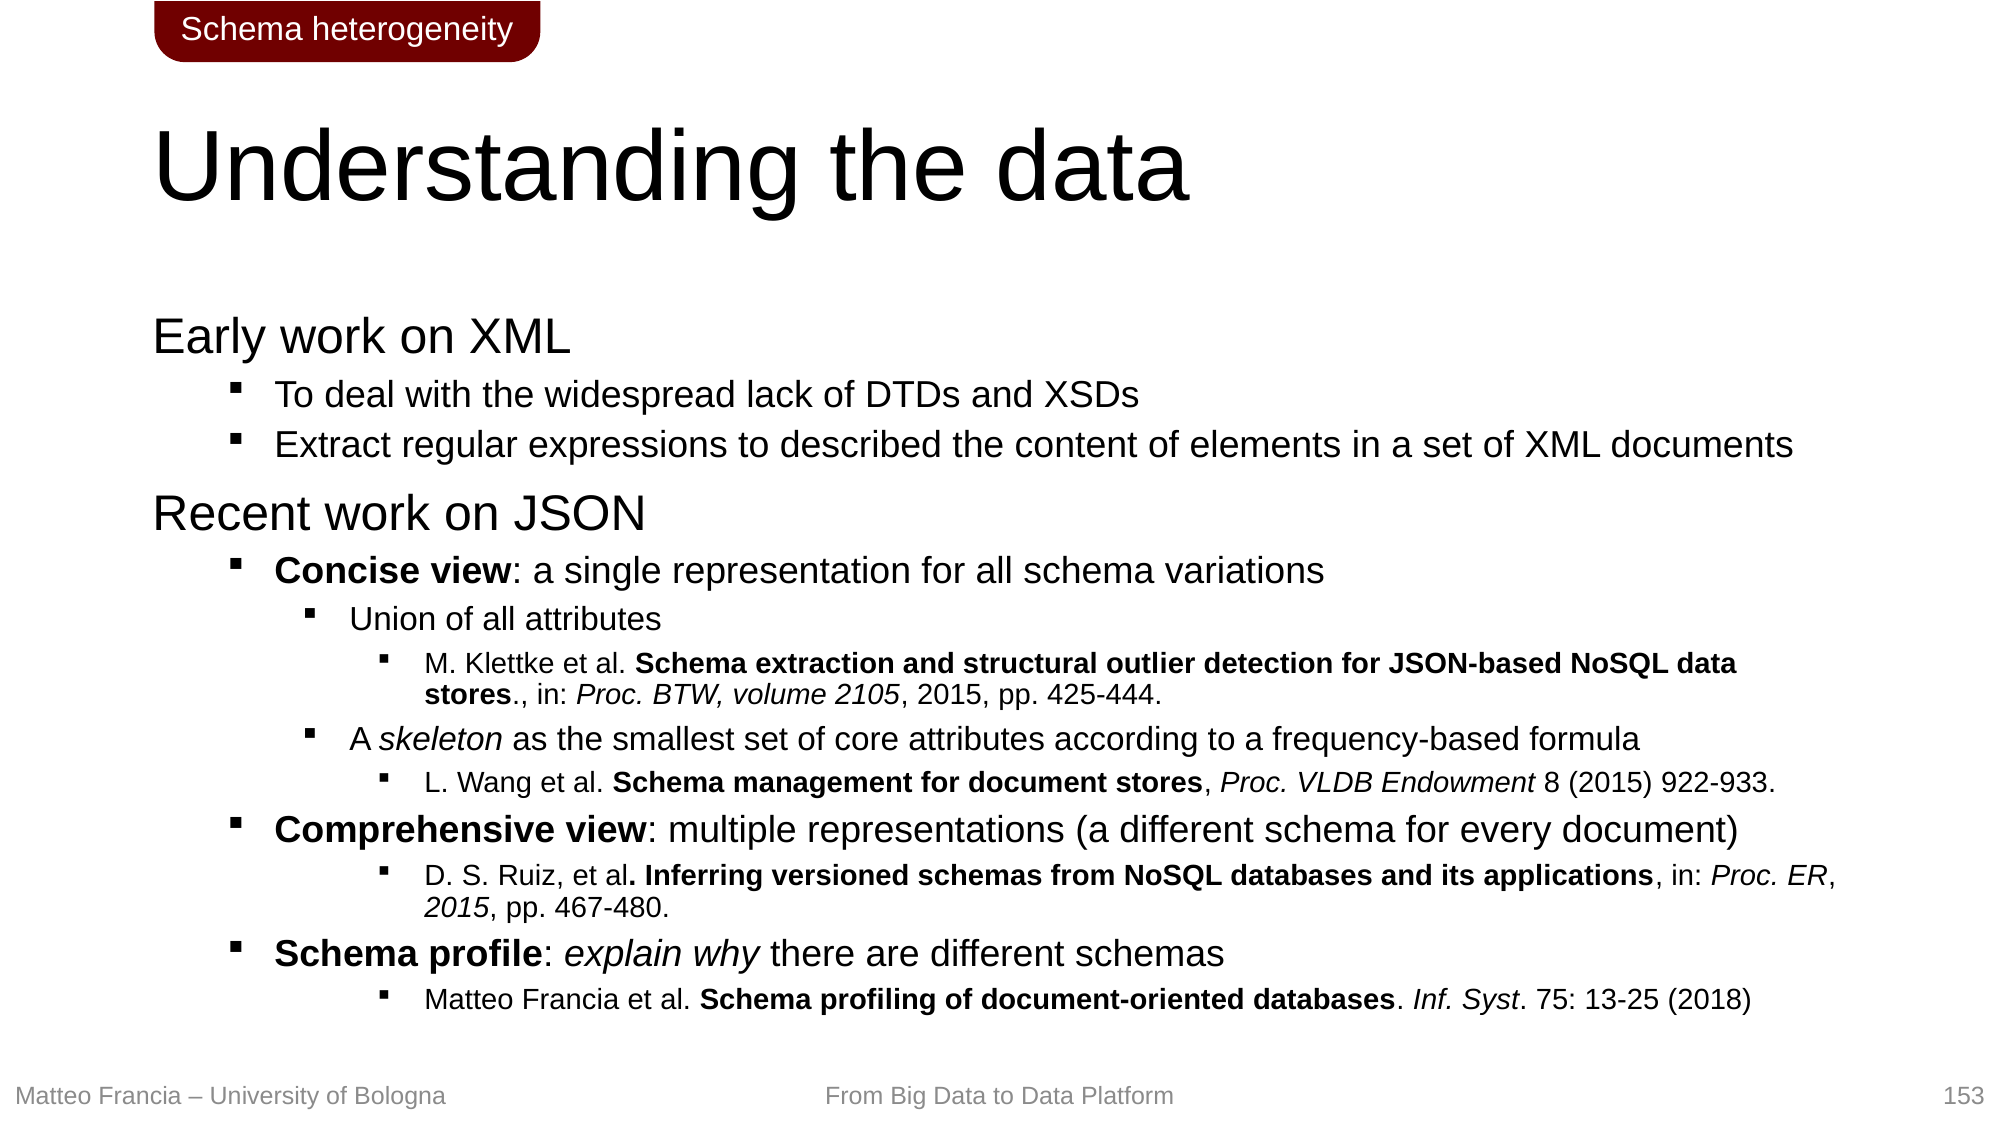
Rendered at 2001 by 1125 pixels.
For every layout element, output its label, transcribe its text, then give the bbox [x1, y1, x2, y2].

list Early work on XML To deal with the widespread lack of DTDs and XSDs Extract regular expressions to described the content of elements in a set of XML documents Recent work on JSON Concise view: a single representation for all schema variations Union of all attributes M. Klettke et al. Schema extraction and structural outlier detection for JSON-based NoSQL data stores., in: Proc. BTW, volume 2105, 2015, pp. 425-444. A skeleton as the smallest set of core attributes according to a frequency-based formula L. Wang et al. Schema management for document stores, Proc. VLDB Endowment 8 (2015) 922-933. Comprehensive view: multiple representations (a different schema for every document) D. S. Ruiz, et al. Inferring versioned schemas from NoSQL databases and its applications, in: Proc. ER, 2015, pp. 467-480. Schema profile: explain why there are different schemas Matteo Francia et al. Schema profiling of document-oriented databases. Inf. Syst. 75: 13-25 (2018) [137, 278, 1863, 1048]
footer Matteo Francia – University of Bologna [0, 1065, 509, 1125]
slide_number 153 [1550, 1065, 2000, 1125]
title Understanding the data [137, 59, 1863, 278]
text_box Schema heterogeneity [154, 1, 541, 63]
